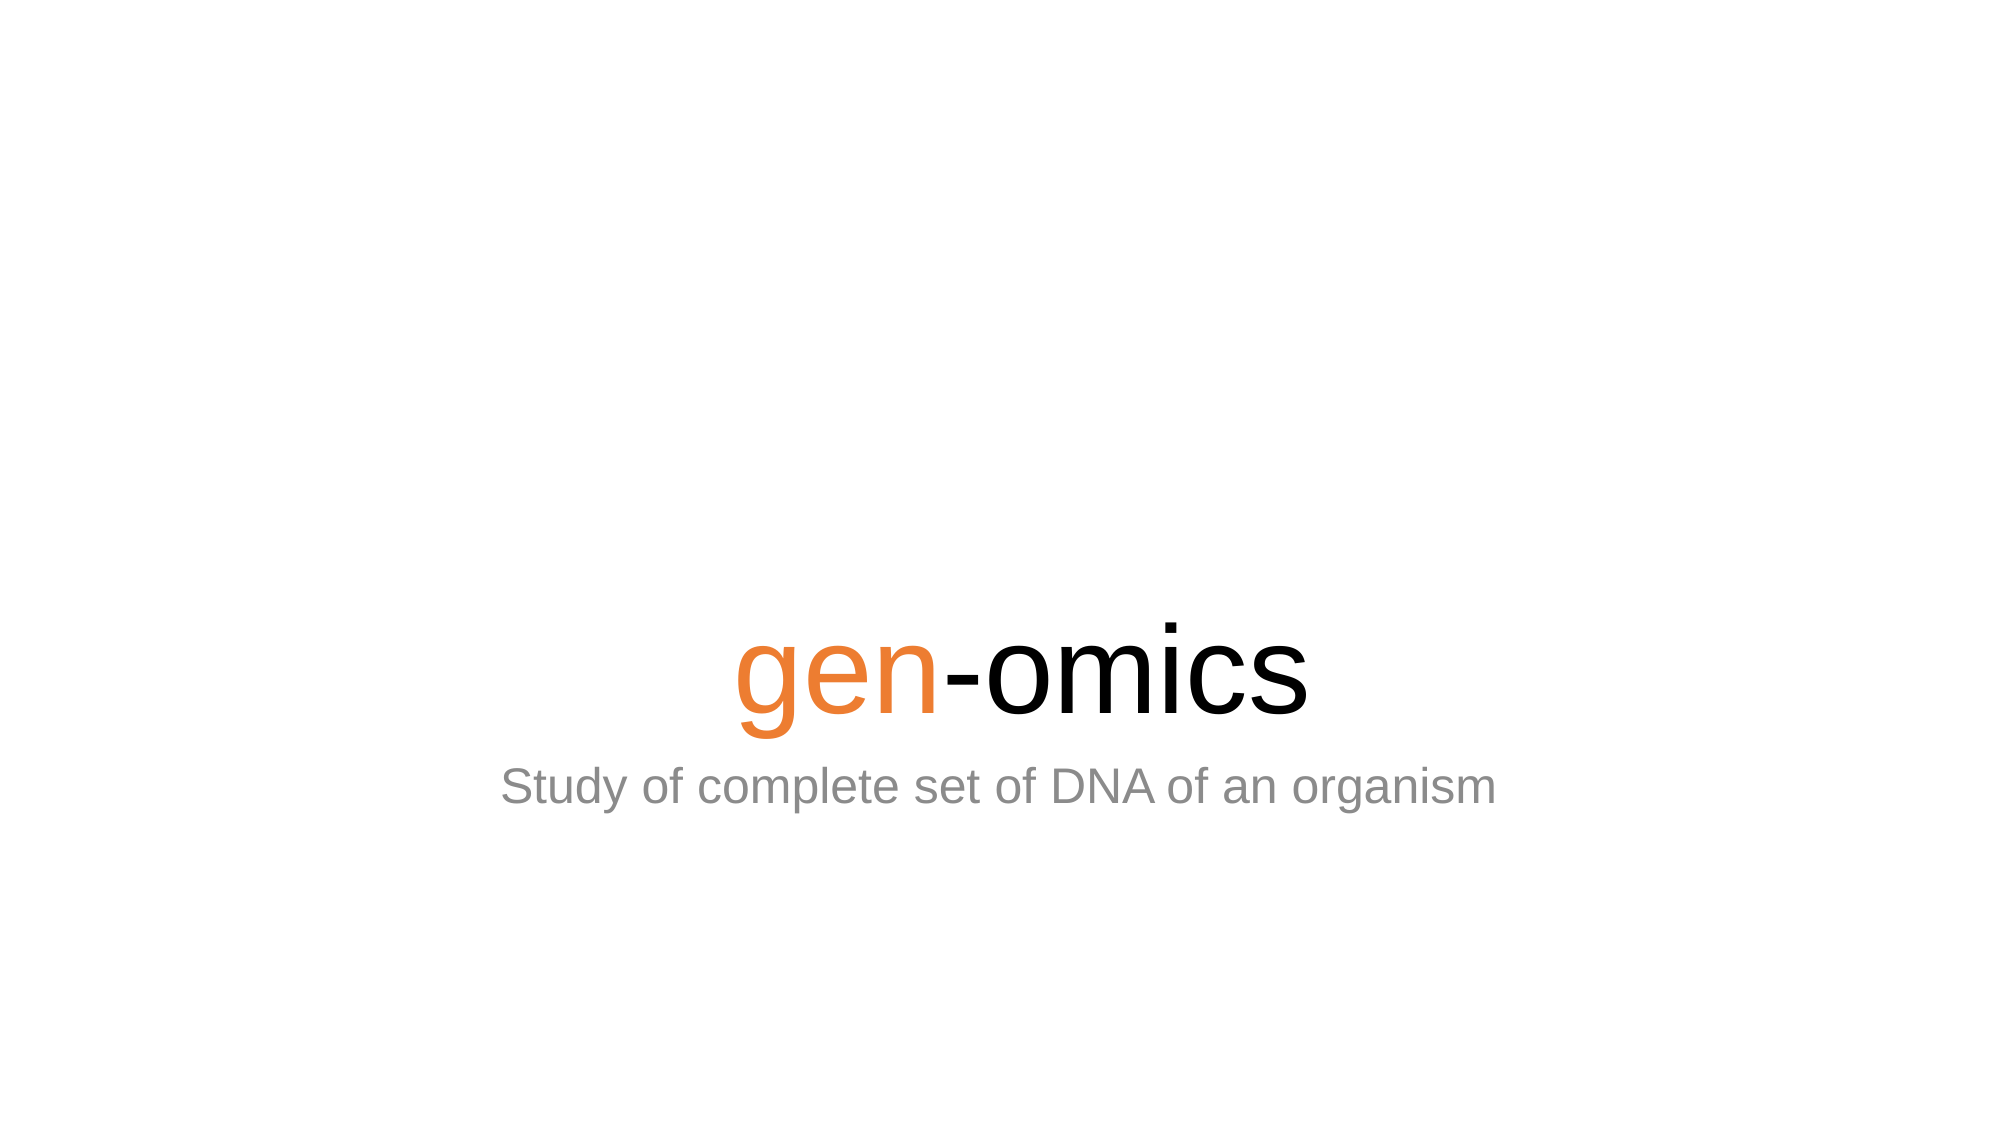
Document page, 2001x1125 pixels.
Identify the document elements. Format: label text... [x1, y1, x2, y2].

list Study of complete set of DNA of an organism [136, 752, 1862, 999]
title gen-omics [136, 280, 1326, 749]
